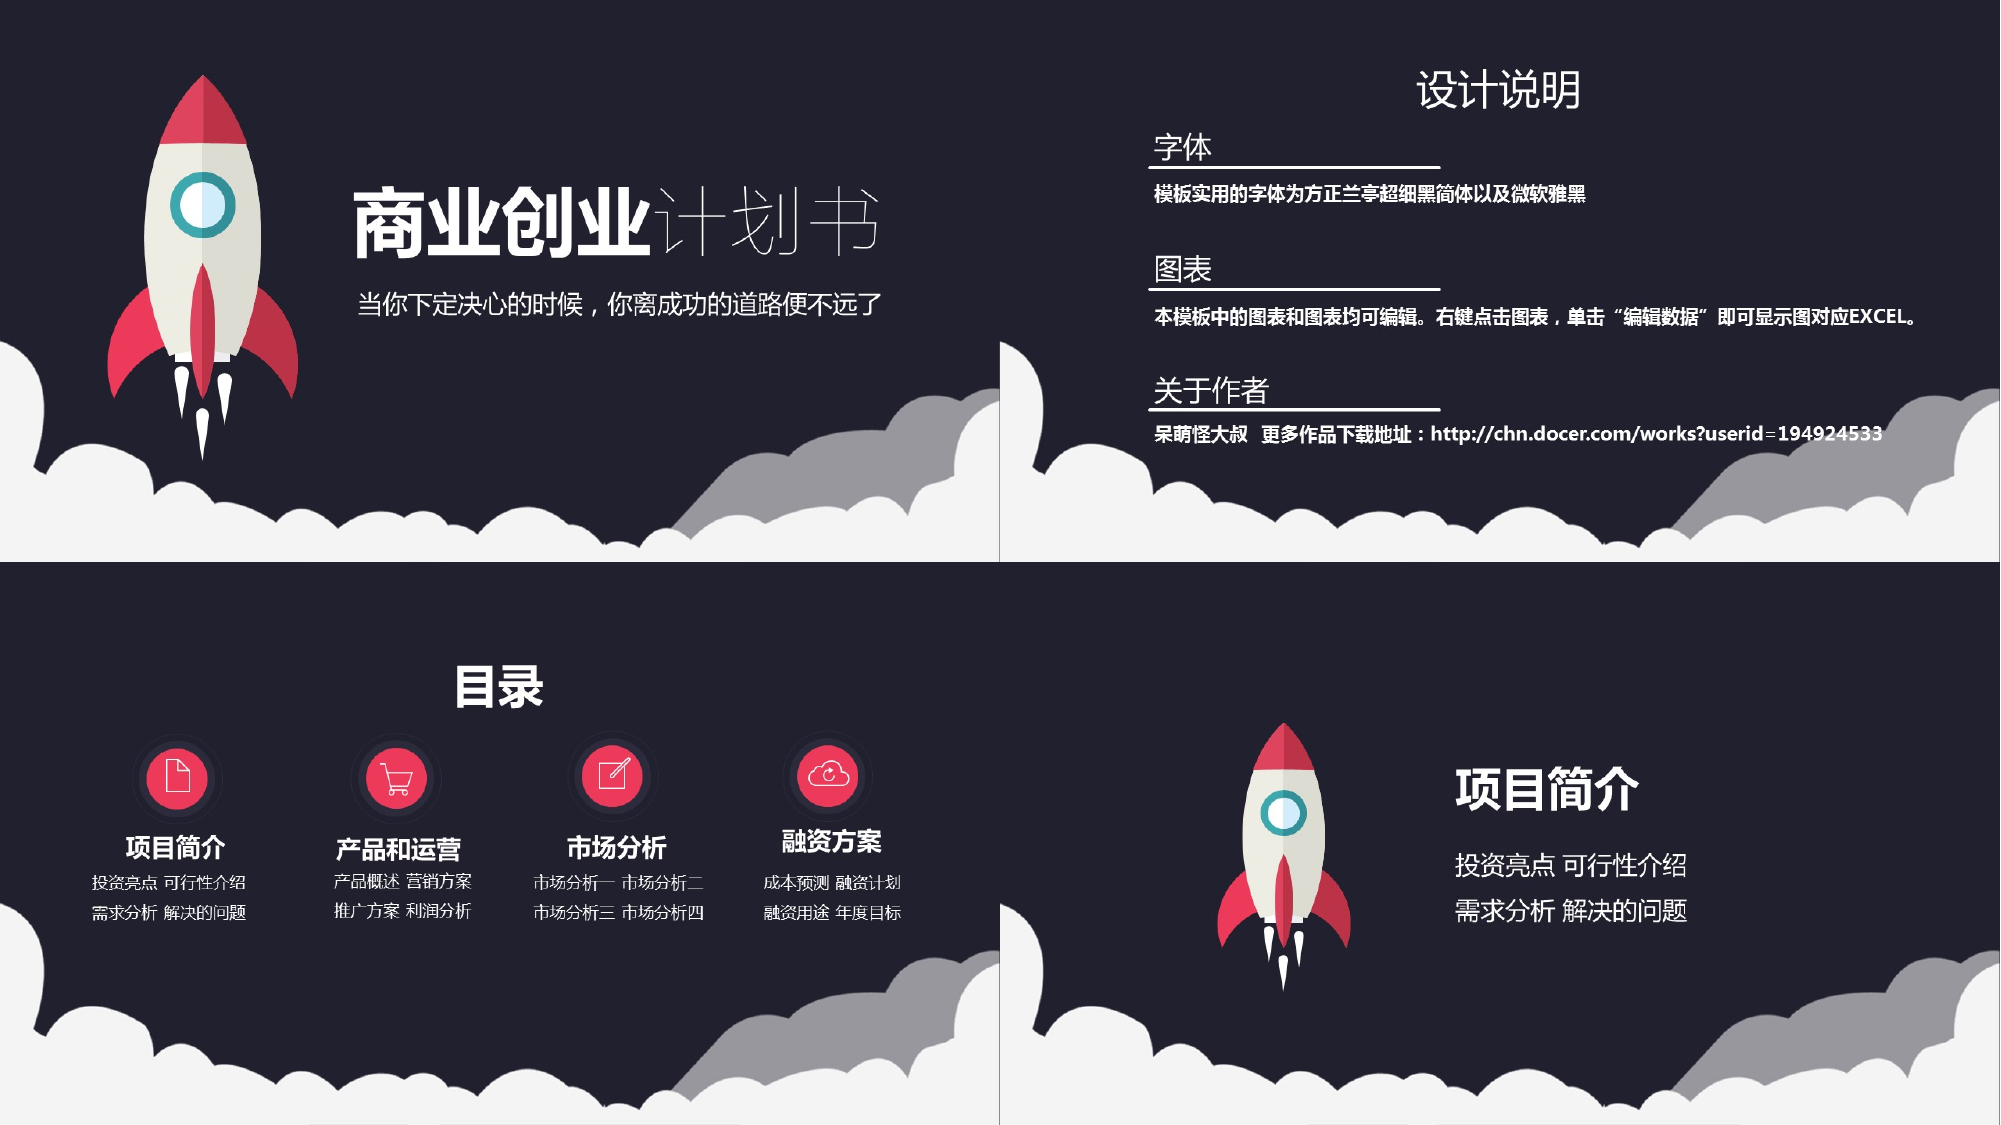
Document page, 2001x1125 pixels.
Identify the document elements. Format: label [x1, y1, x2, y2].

text_box [999, 0, 2000, 561]
text_box [1001, 561, 2000, 1125]
text_box [0, 0, 999, 561]
text_box [0, 561, 1001, 1125]
